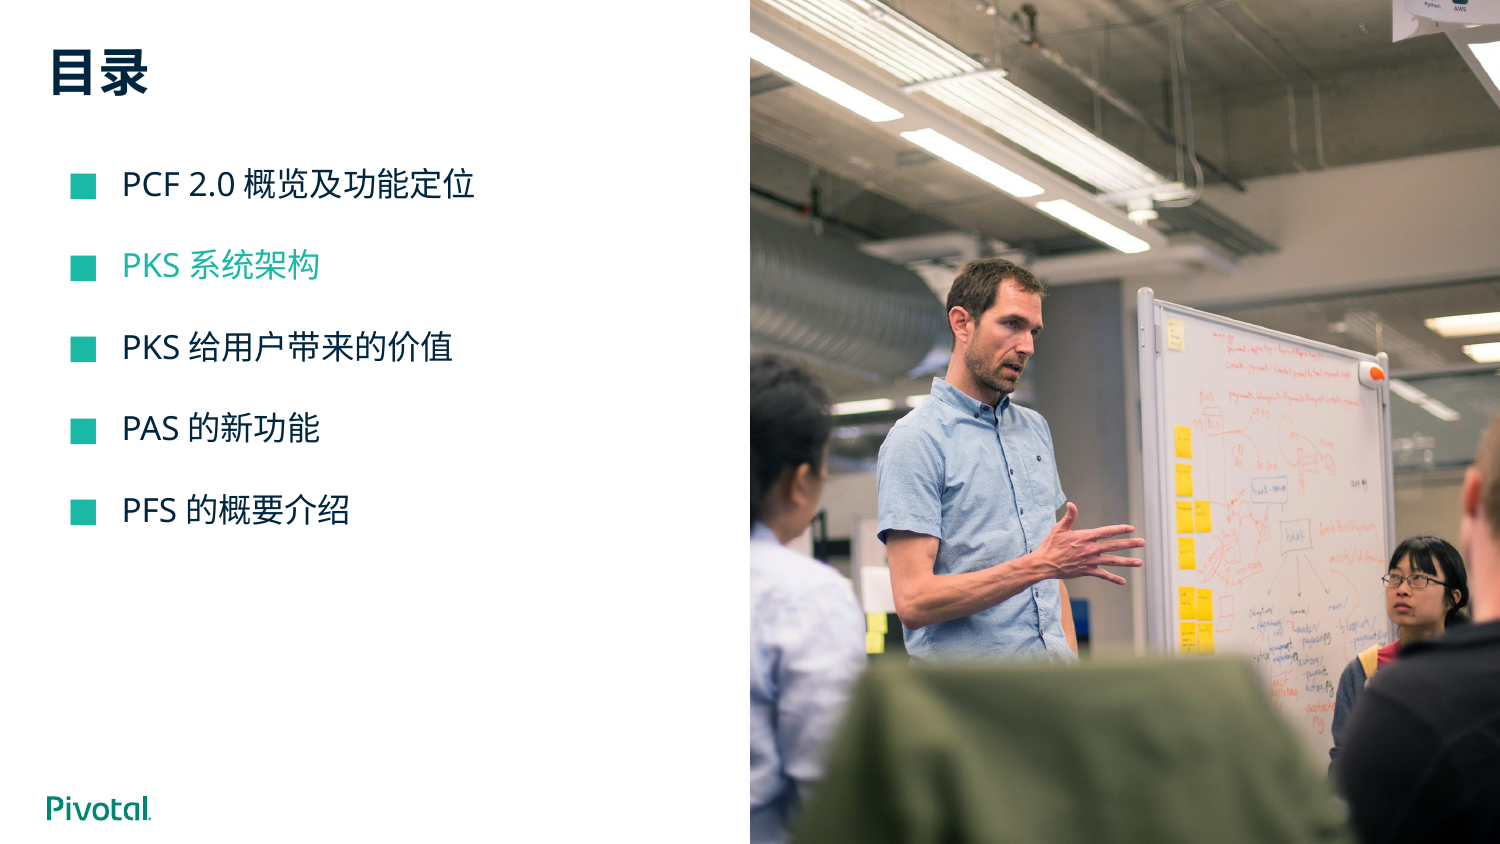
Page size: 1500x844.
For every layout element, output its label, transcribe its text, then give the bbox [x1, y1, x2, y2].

title 目录 [31, 24, 734, 90]
list PCF 2.0概览及功能定位 PKS系统架构 PKS给用户带来的价值 PAS的新功能 PFS的概要介绍 [31, 147, 730, 767]
picture [749, 0, 1500, 844]
